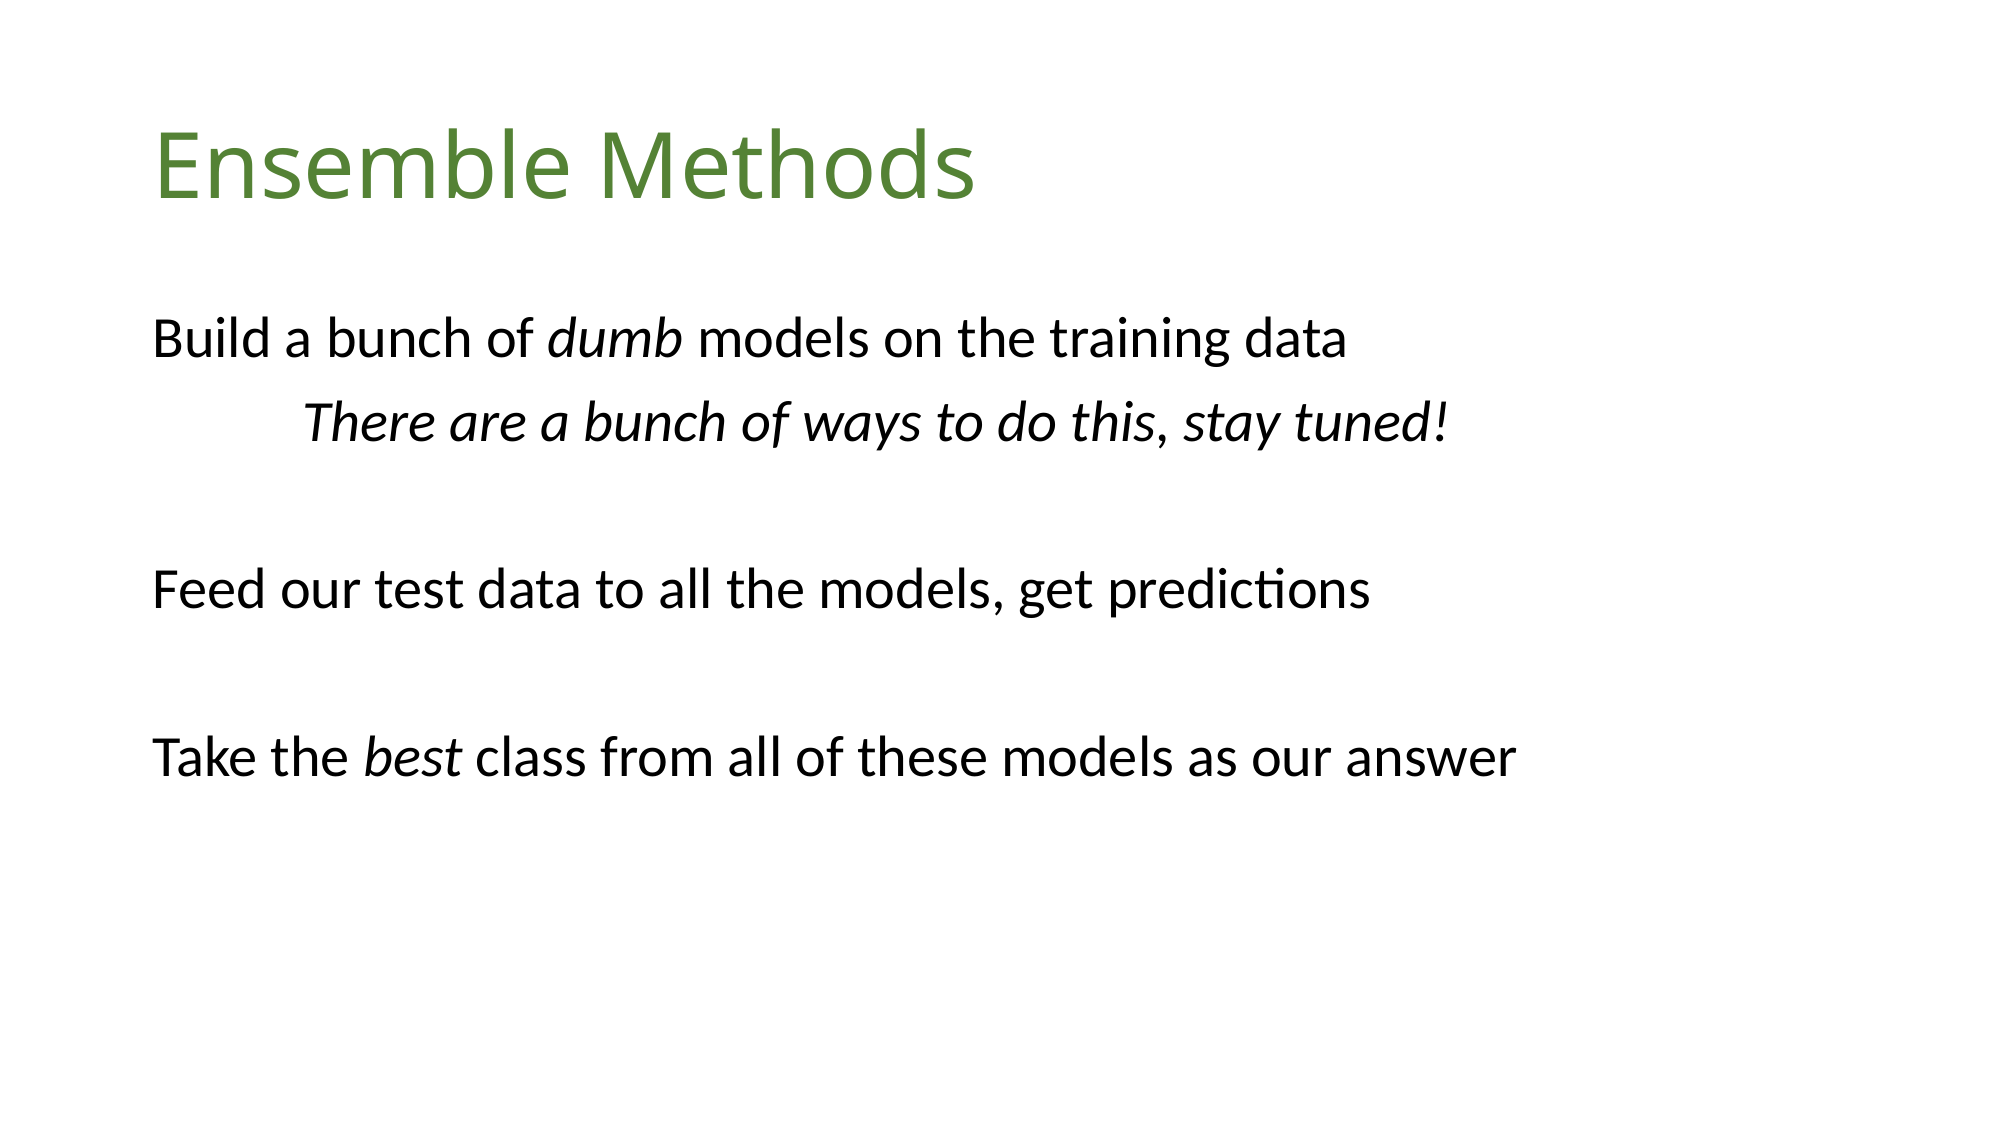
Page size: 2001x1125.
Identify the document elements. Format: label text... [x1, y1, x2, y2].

list Build a bunch of dumb models on the training data There are a bunch of ways to do this, stay tuned! Feed our test data to all the models, get predictions Take the best class from all of these models as our answer [137, 299, 1863, 1014]
title Ensemble Methods [137, 59, 1863, 278]
